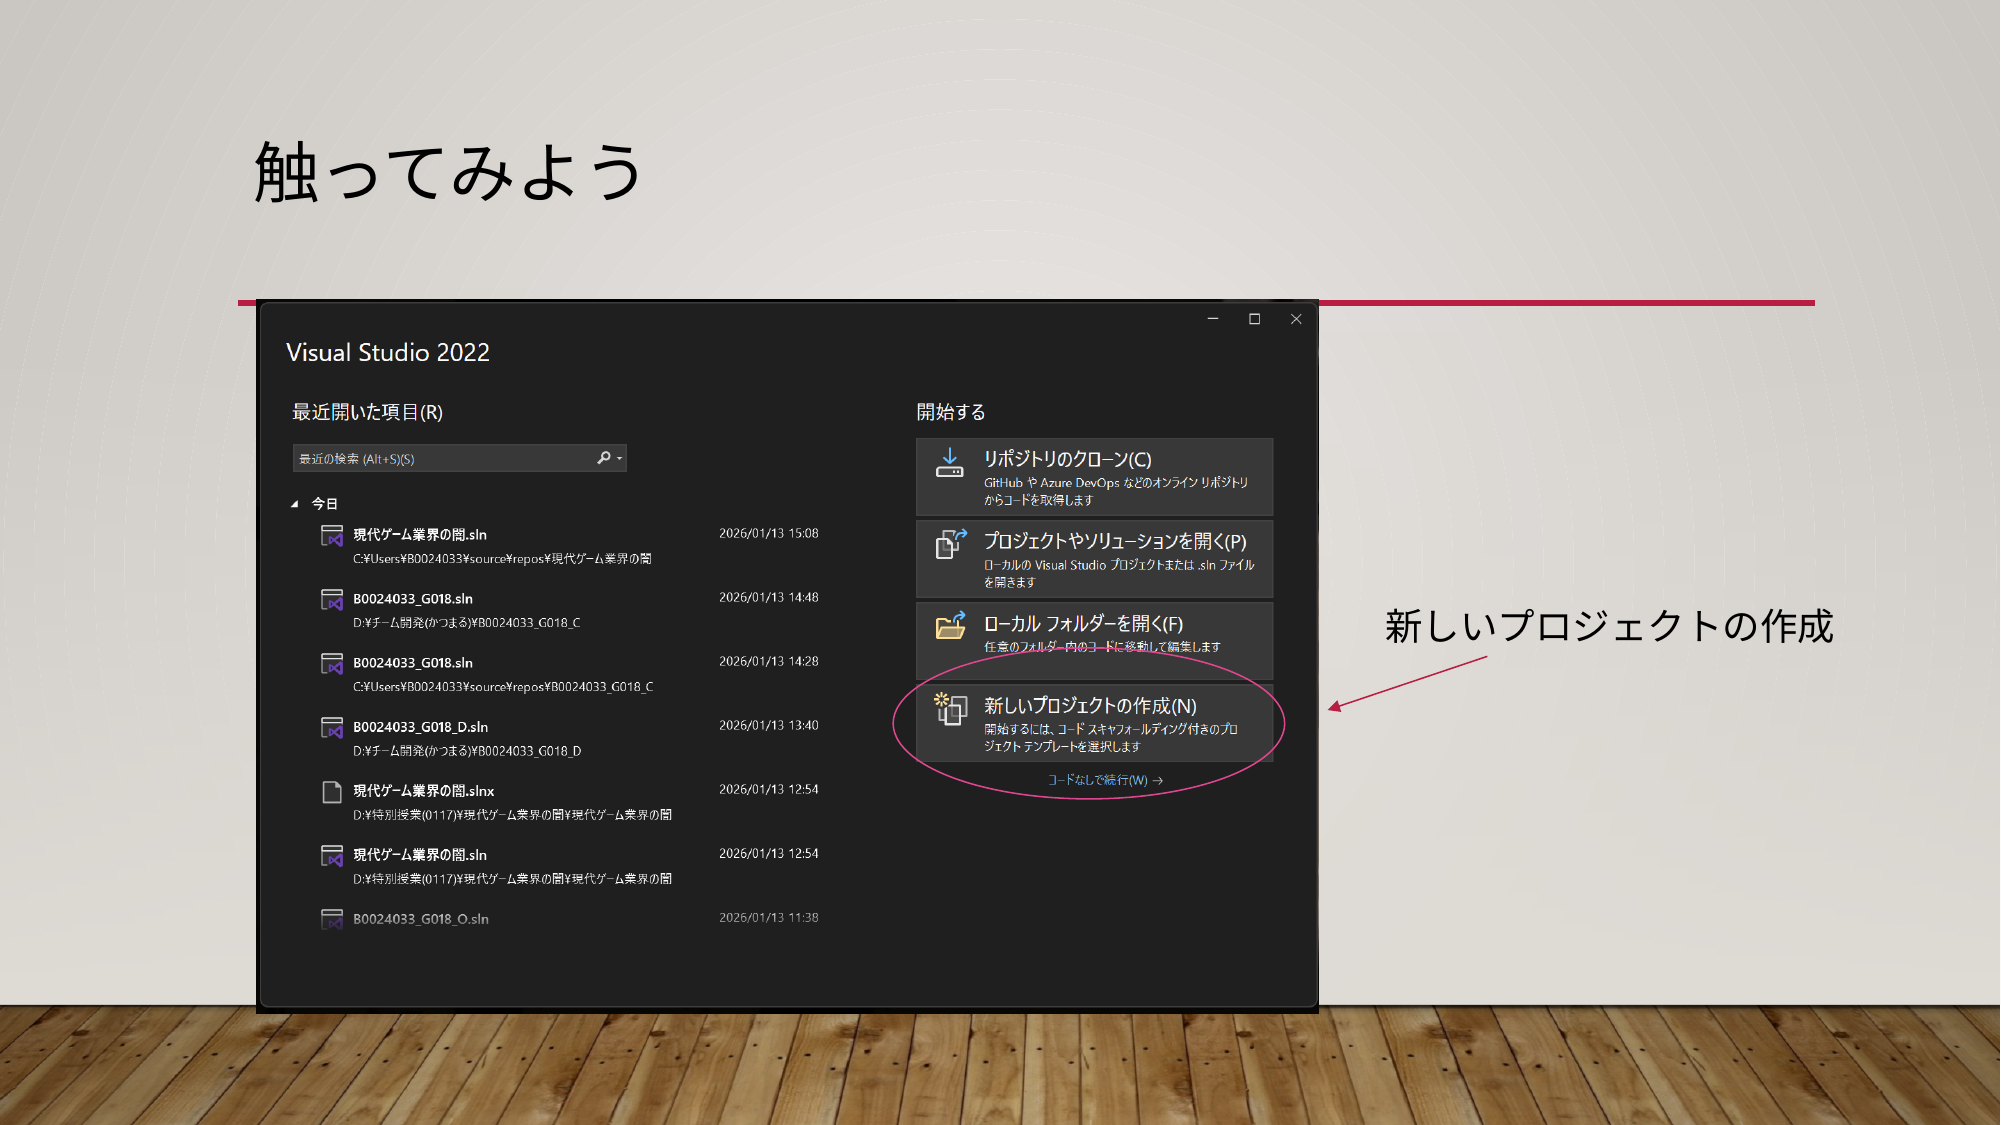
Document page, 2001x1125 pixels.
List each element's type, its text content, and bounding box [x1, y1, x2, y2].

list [256, 299, 1320, 1014]
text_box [1327, 656, 1488, 711]
title 触ってみよう [238, 131, 1814, 305]
picture [0, 1005, 2000, 1125]
text_box 新しいプロジェクトの作成 [1370, 595, 1851, 656]
